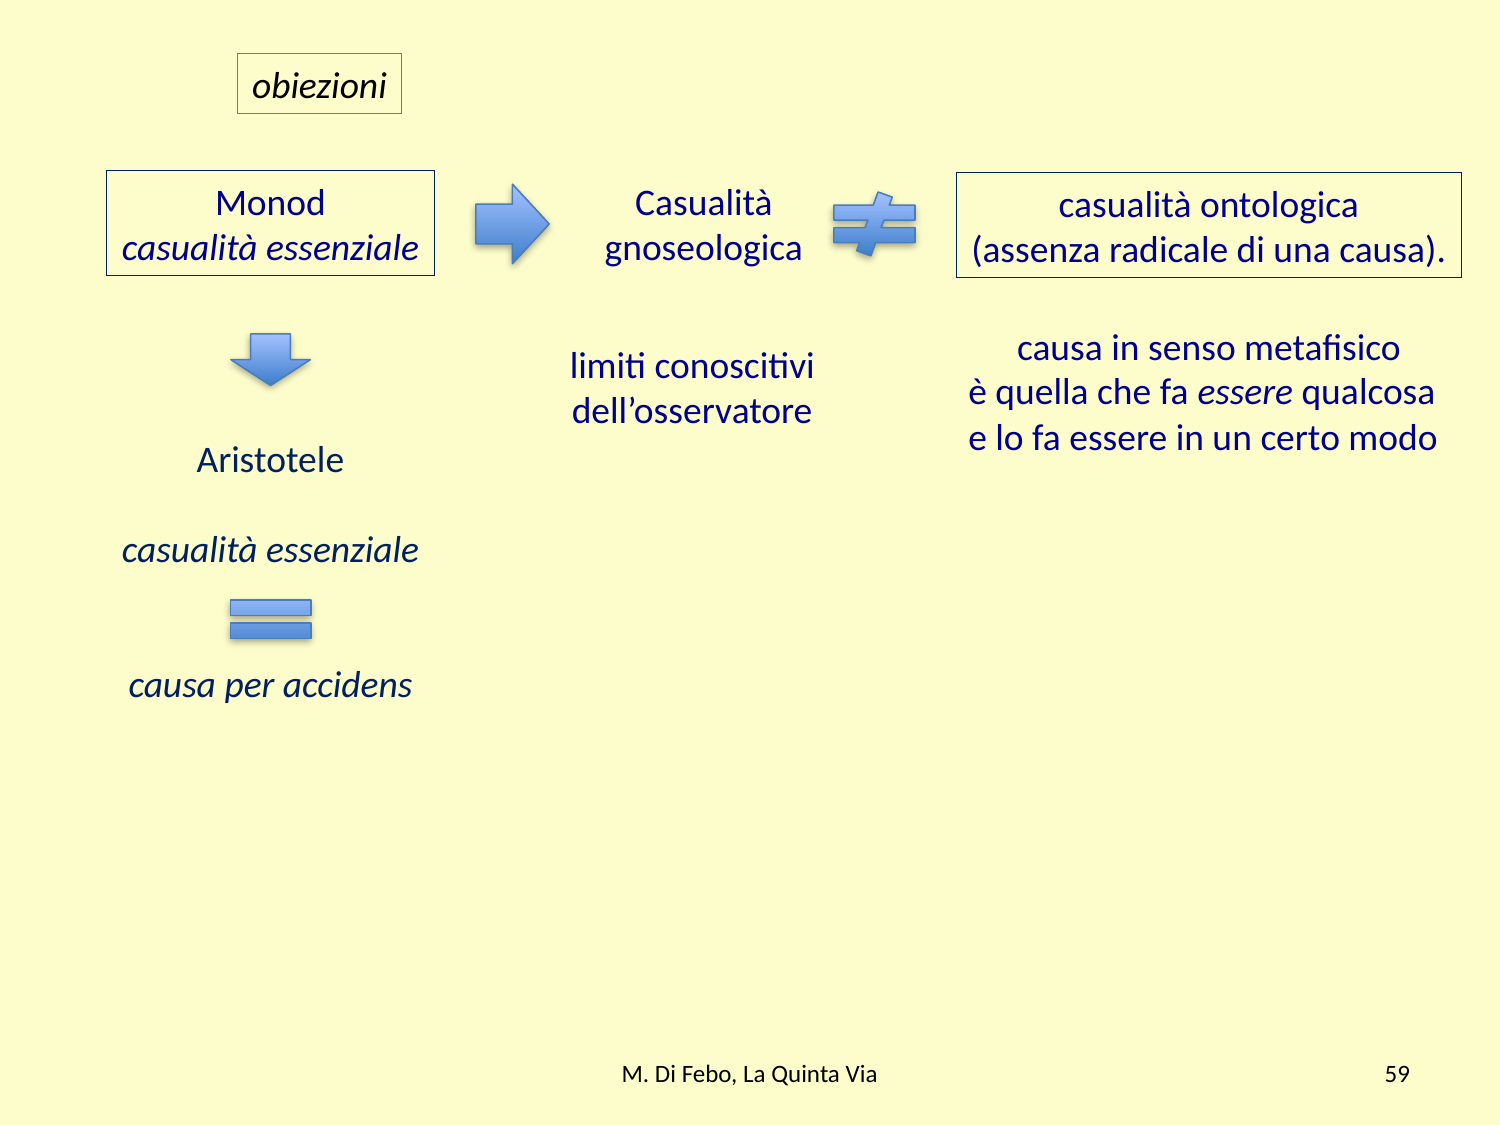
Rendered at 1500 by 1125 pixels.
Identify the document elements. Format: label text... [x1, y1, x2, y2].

text_box [230, 333, 312, 387]
text_box [230, 622, 312, 639]
text_box limiti conoscitivi dell’osservatore [549, 333, 836, 439]
slide_number 59 [1074, 1042, 1425, 1103]
text_box [833, 191, 916, 257]
text_box [475, 183, 550, 265]
text_box causa in senso metafisico è quella che fa essere qualcosa e lo fa essere in un certo modo [953, 315, 1465, 465]
text_box casualità ontologica (assenza radicale di una causa). [956, 172, 1462, 278]
text_box Aristotele casualità essenziale causa per accidens [104, 427, 437, 713]
text_box Casualità gnoseologica [589, 170, 818, 276]
text_box [230, 599, 312, 616]
text_box obiezioni [237, 53, 402, 114]
text_box Monod casualità essenziale [106, 170, 435, 276]
footer M. Di Febo, La Quinta Via [512, 1042, 988, 1103]
